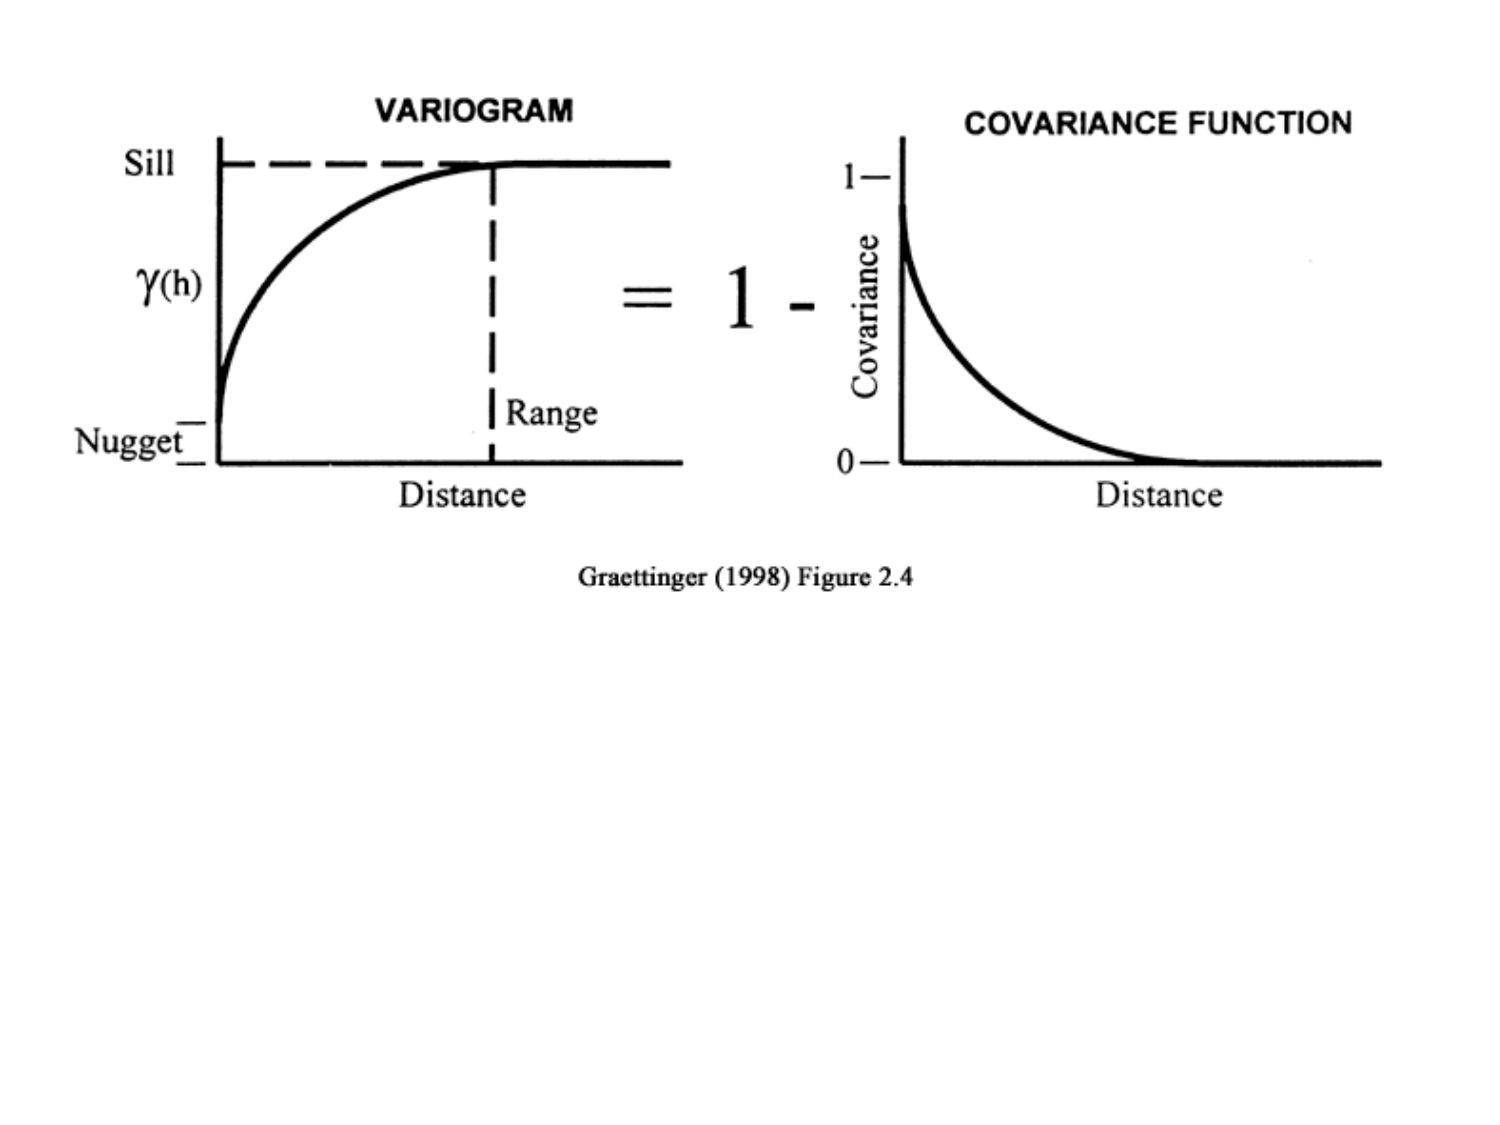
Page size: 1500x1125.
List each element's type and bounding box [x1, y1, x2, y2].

picture [49, 79, 1420, 605]
